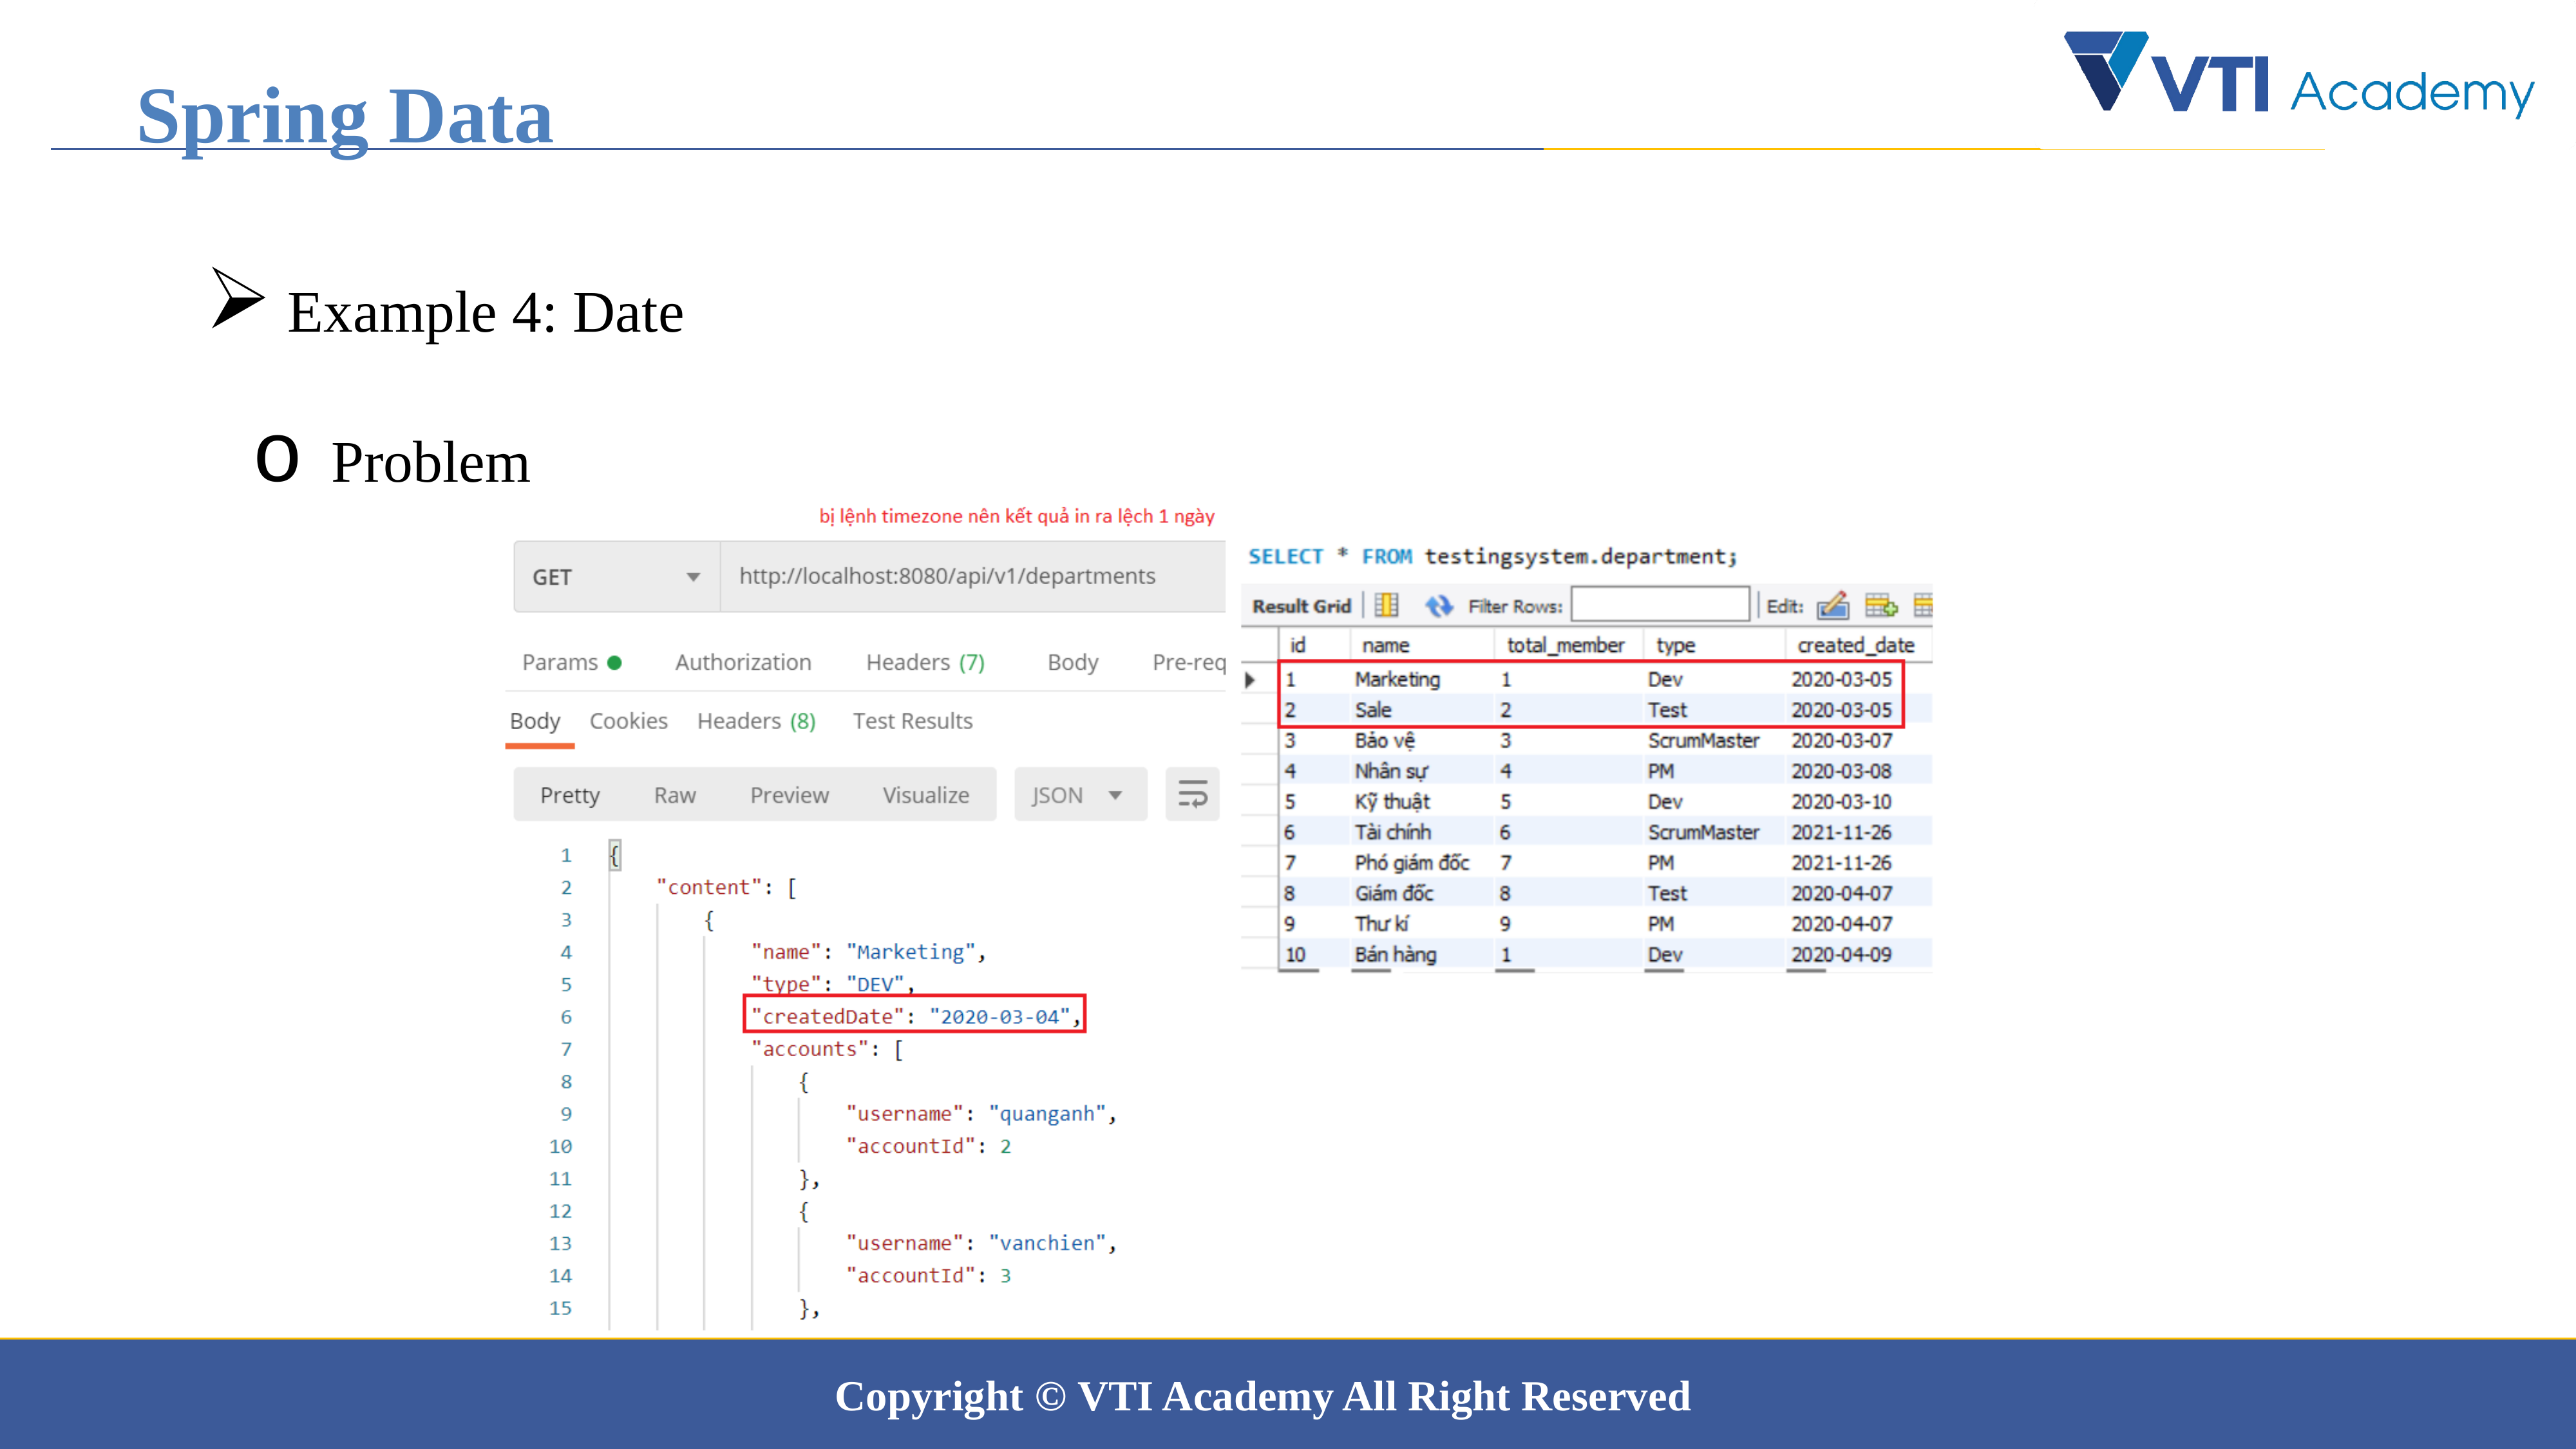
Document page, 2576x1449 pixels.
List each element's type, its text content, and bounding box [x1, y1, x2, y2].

text_box Example 4: Date Problem [195, 268, 757, 518]
text_box Spring Data [126, 60, 1709, 161]
picture [498, 497, 1938, 1332]
picture [2034, 0, 2576, 149]
